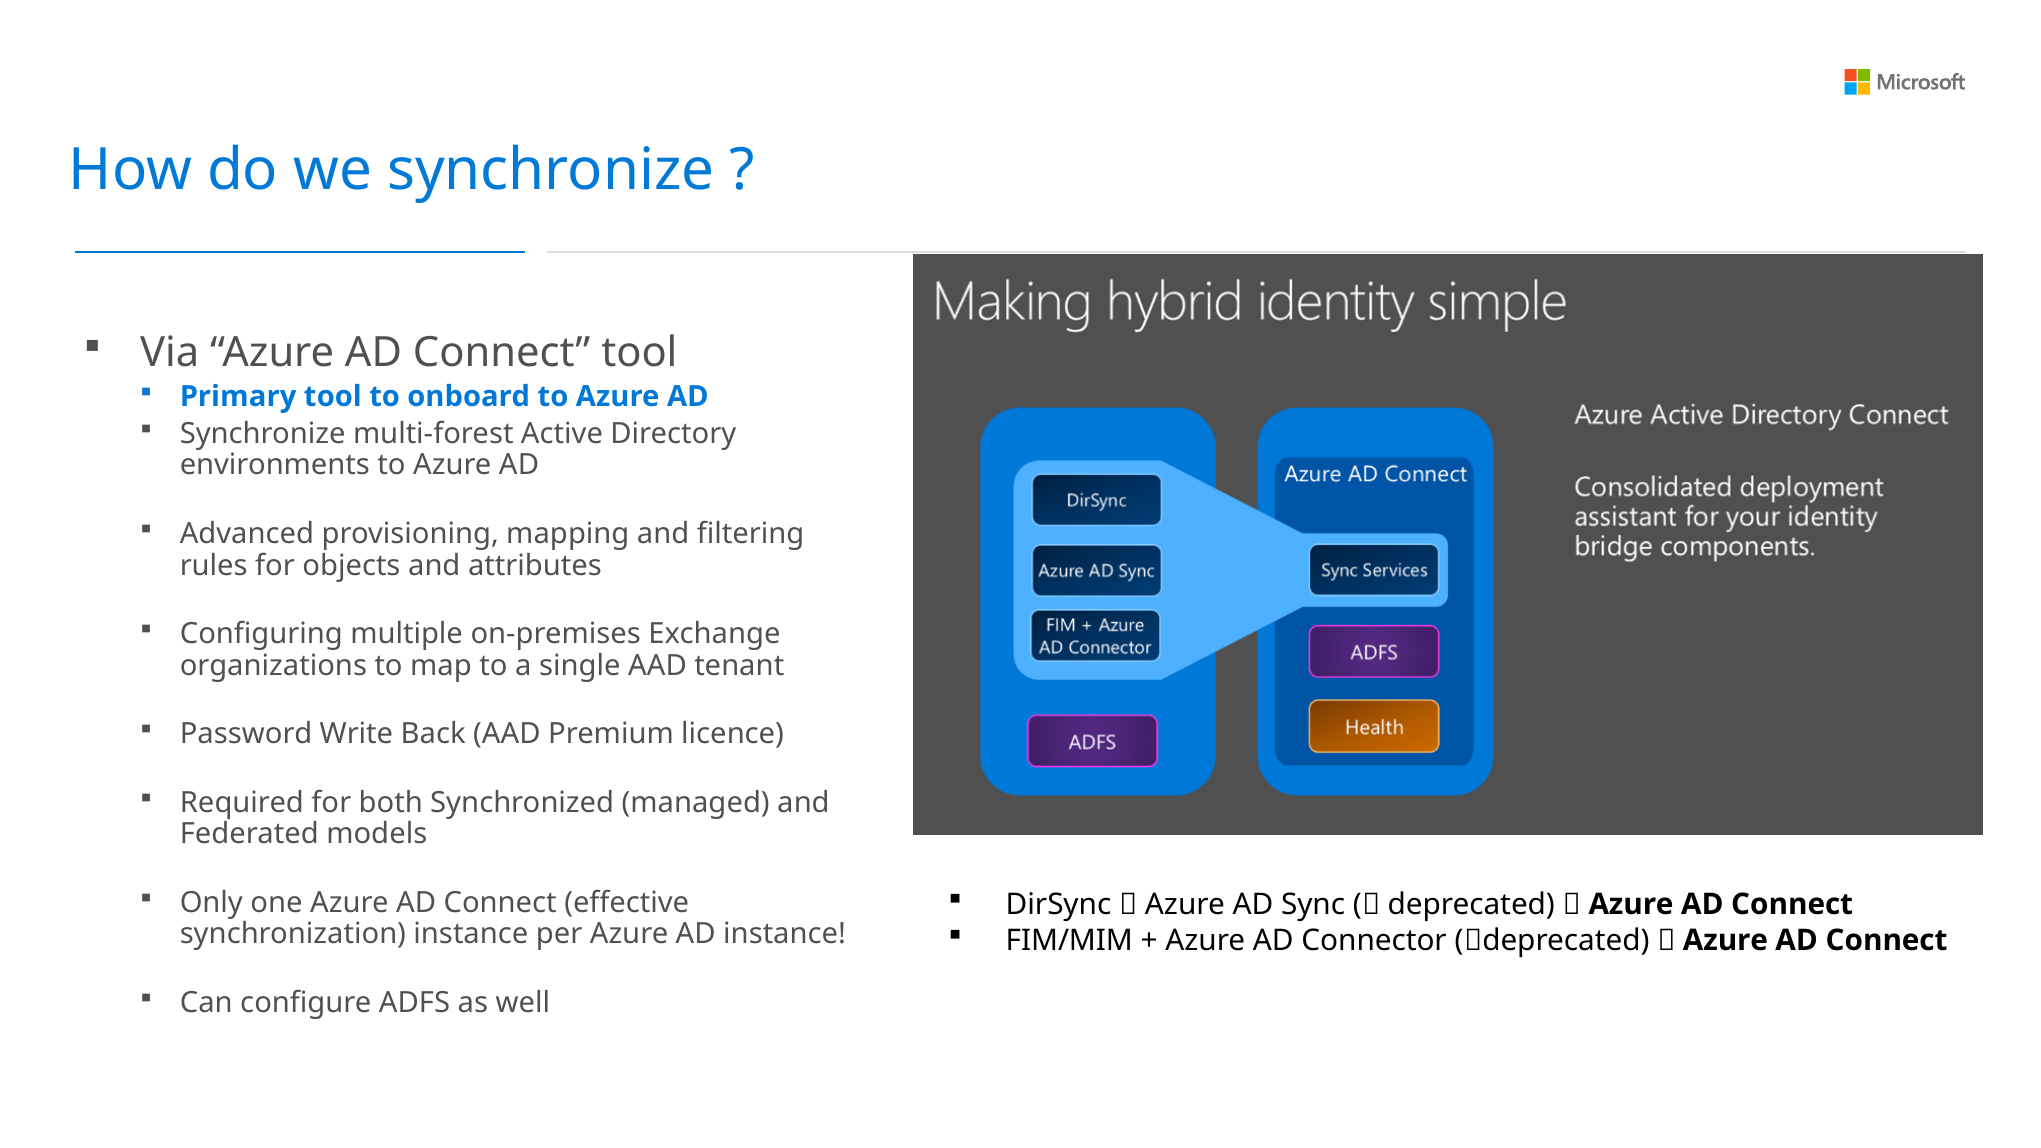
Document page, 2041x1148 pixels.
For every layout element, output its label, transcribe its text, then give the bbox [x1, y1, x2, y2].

text_box Via “Azure AD Connect” tool Primary tool to onboard to Azure AD Synchronize multi-forest Active Directory environments to Azure AD Advanced provisioning, mapping and filtering rules for objects and attributes Configuring multiple on-premises Exchange organizations to map to a single AAD tenant Password Write Back (AAD Premium licence) Required for both Synchronized (managed) and Federated models Only one Azure AD Connect (effective synchronization) instance per Azure AD instance! Can configure ADFS as well [60, 315, 900, 1088]
picture [913, 254, 1984, 836]
text_box DirSync  Azure AD Sync ( deprecated)  Azure AD Connect FIM/MIM + Azure AD Connector (deprecated)  Azure AD Connect [933, 877, 1964, 1000]
list How do we synchronize ? [45, 120, 1968, 200]
